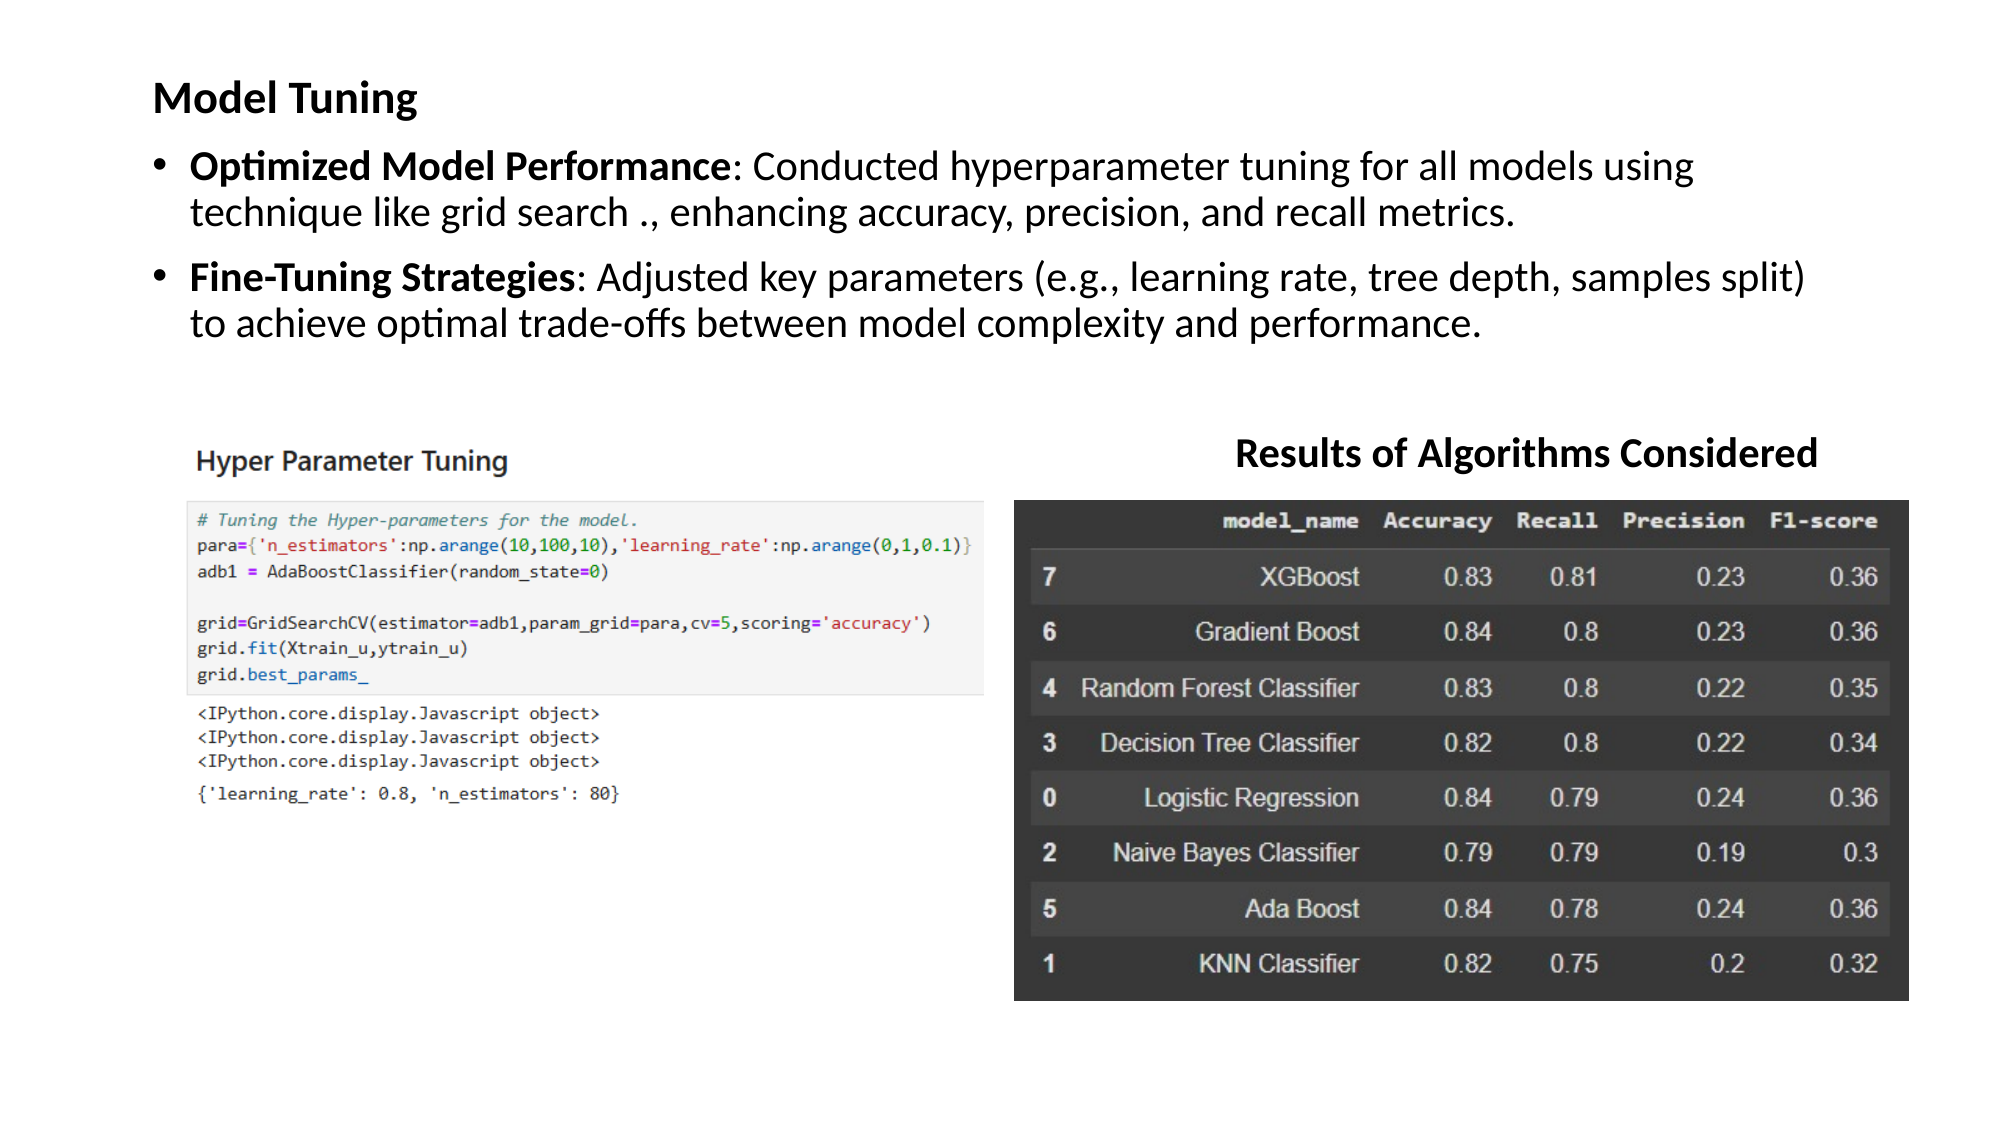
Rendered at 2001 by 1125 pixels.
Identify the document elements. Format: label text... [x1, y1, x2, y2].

picture [1014, 500, 1909, 1001]
picture [183, 437, 984, 821]
list Model Tuning Optimized Model Performance: Conducted hyperparameter tuning for all models using technique like grid search ., enhancing accuracy, precision, and recall metrics. Fine-Tuning Strategies: Adjusted key parameters (e.g., learning rate, tree depth, samples split) to achieve optimal trade-offs between model complexity and performance. Results of Algorithms Considered [137, 66, 1863, 1067]
